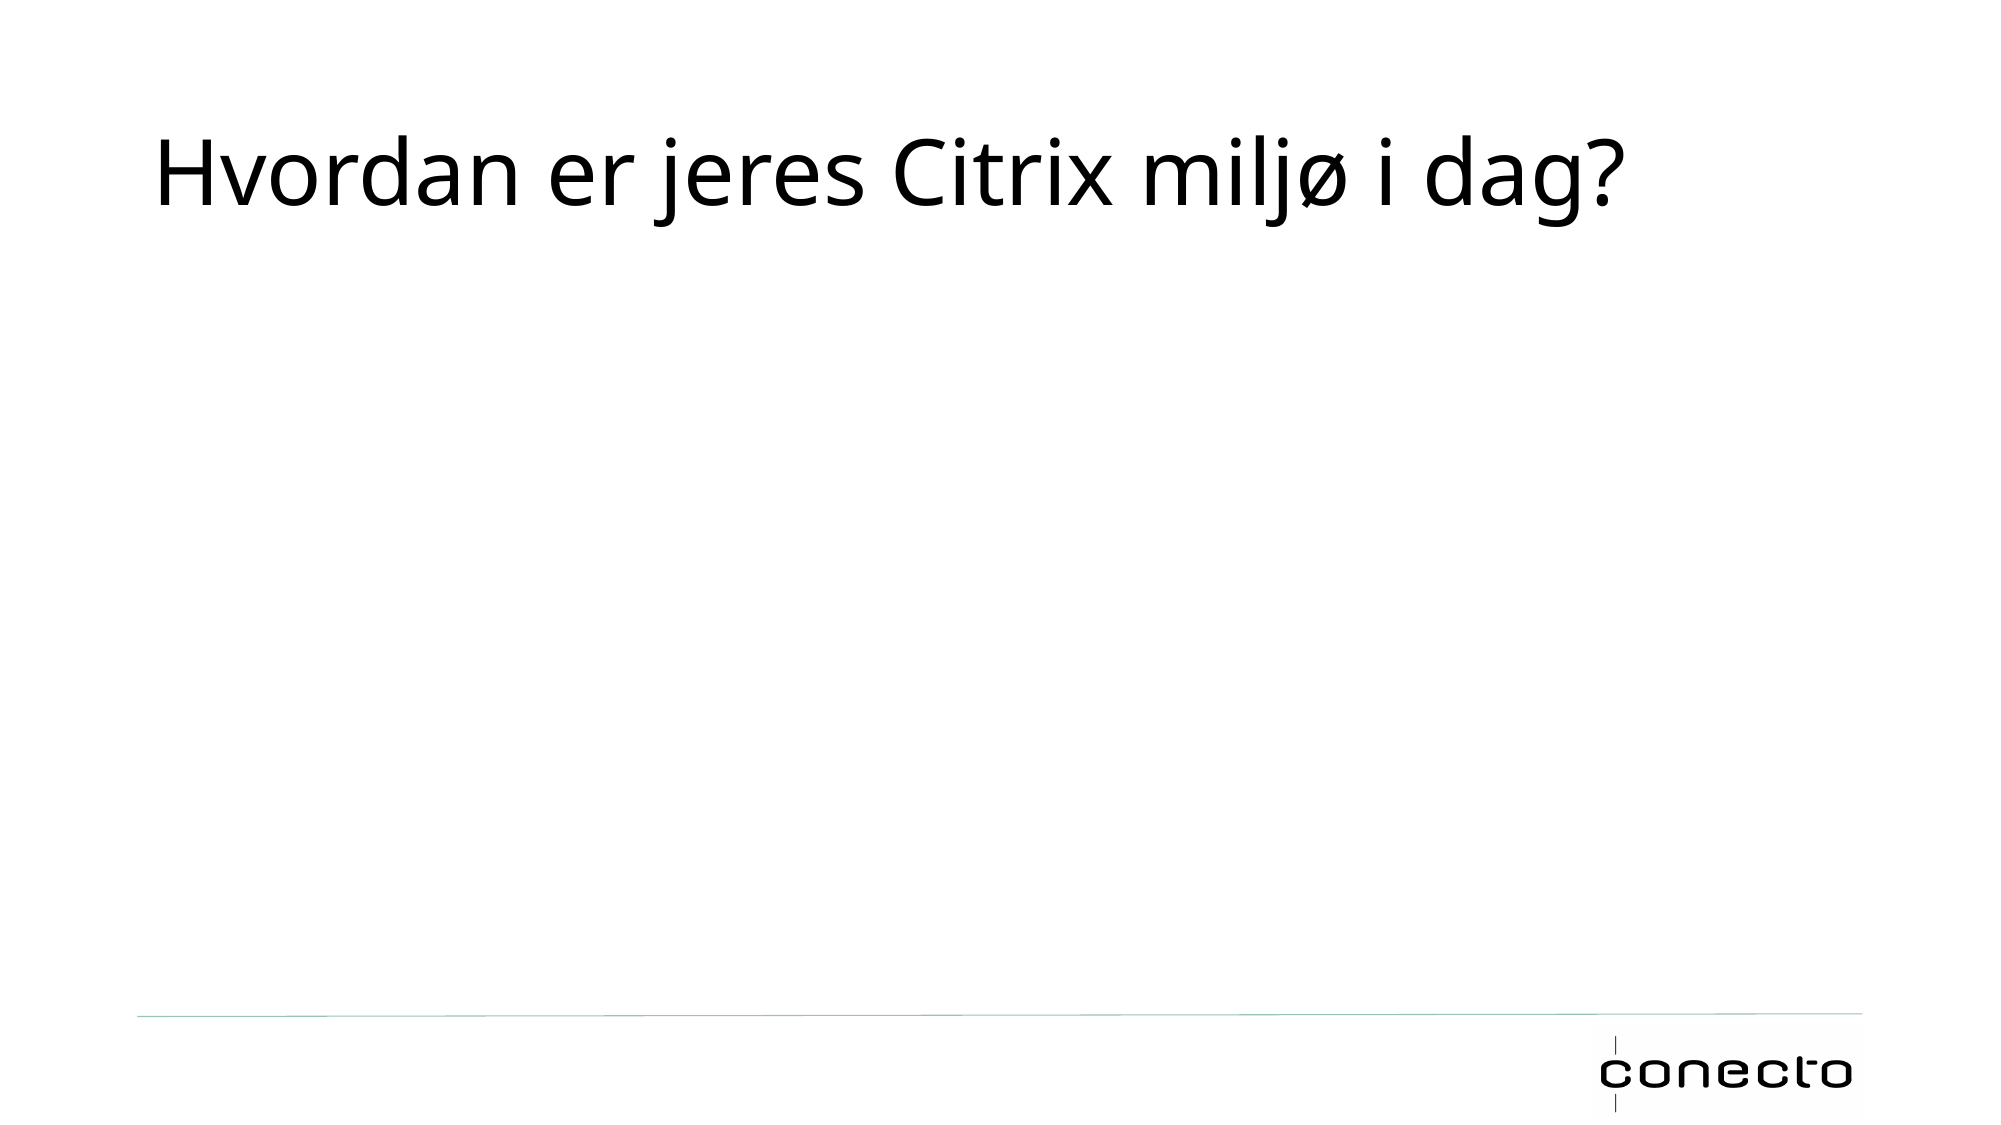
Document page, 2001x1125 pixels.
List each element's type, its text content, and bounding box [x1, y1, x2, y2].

title Hvordan er jeres Citrix miljø i dag? [137, 59, 1863, 278]
picture [1591, 1024, 1863, 1123]
